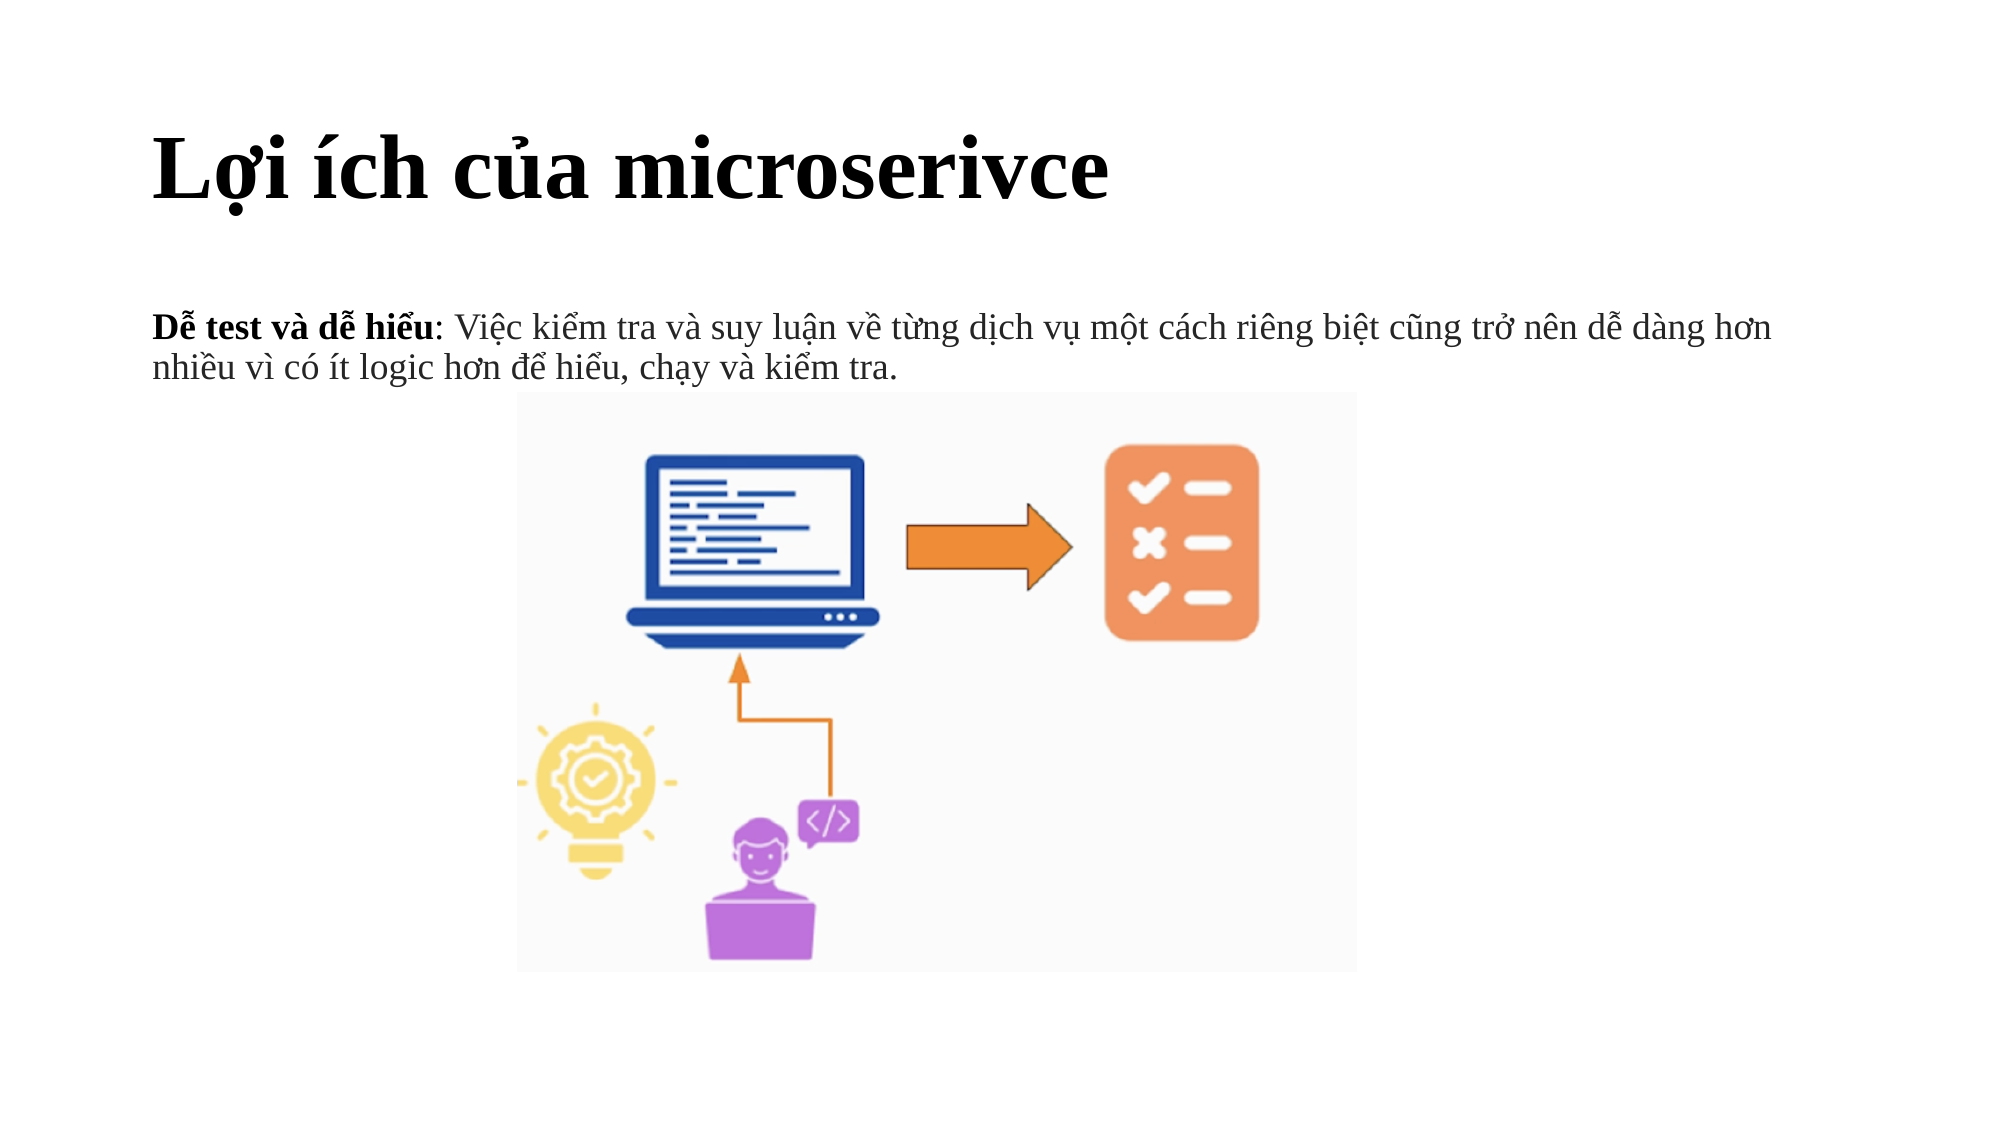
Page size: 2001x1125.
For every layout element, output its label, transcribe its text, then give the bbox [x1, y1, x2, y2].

title Lợi ích của microserivce [137, 59, 1863, 278]
list Dễ test và dễ hiểu: Việc kiểm tra và suy luận về từng dịch vụ một cách riêng biệt cũng trở nên dễ dàng hơn nhiều vì có ít logic hơn để hiểu, chạy và kiểm tra. [137, 299, 1863, 1014]
picture [517, 392, 1357, 972]
